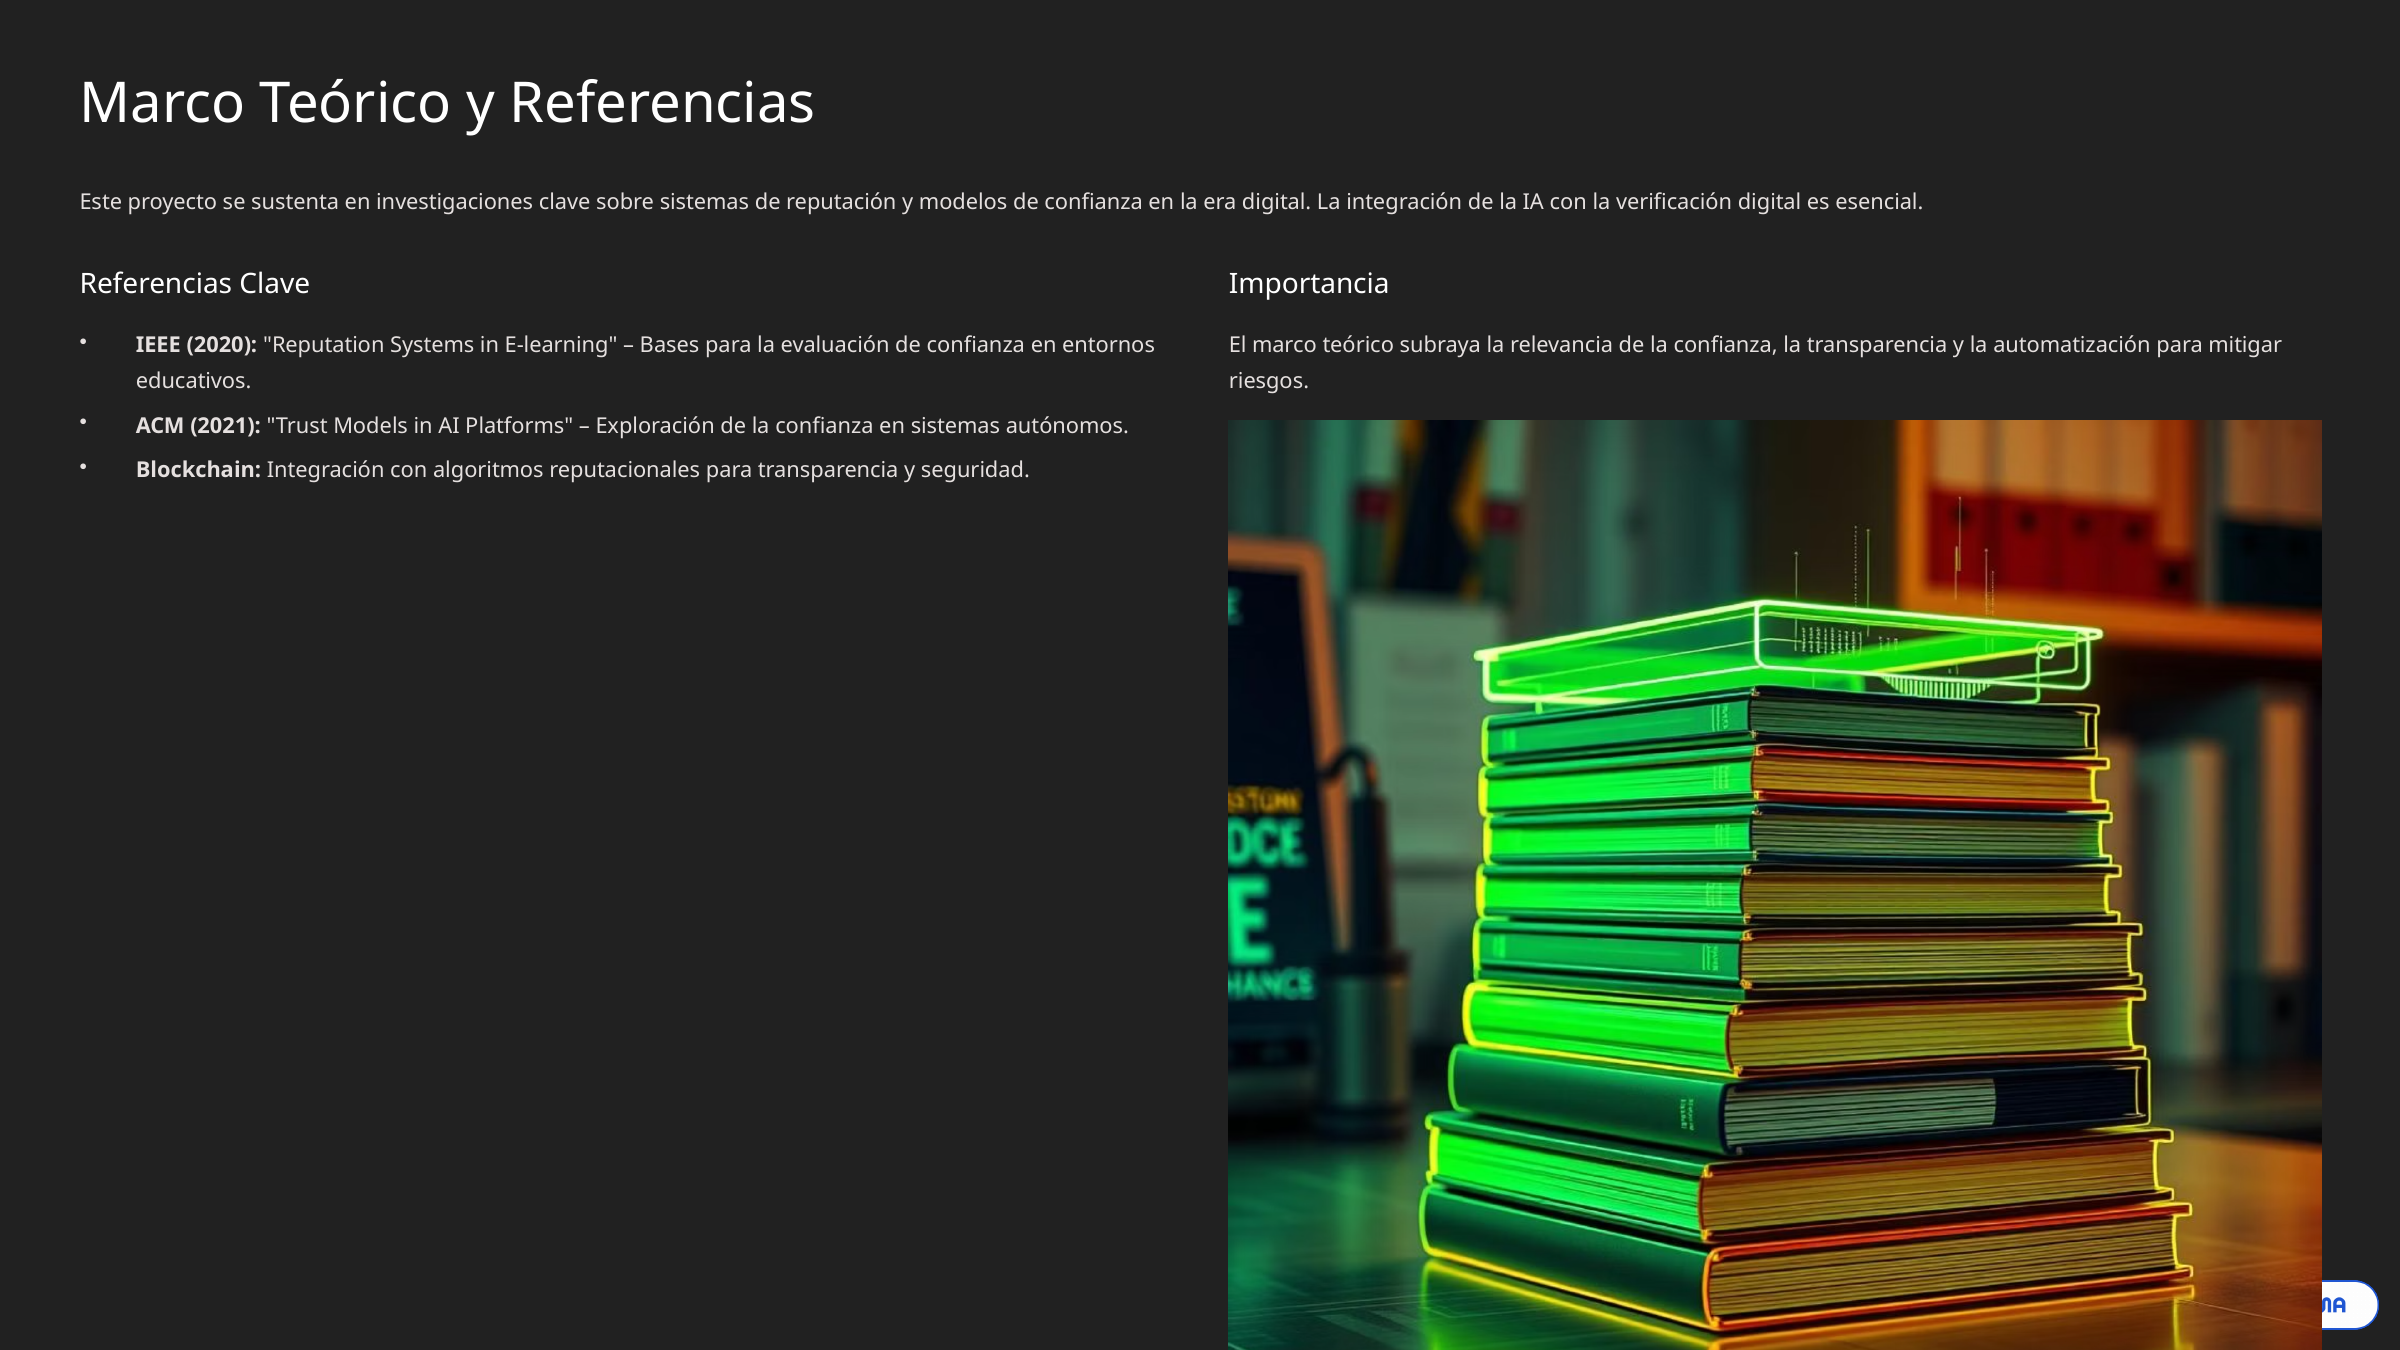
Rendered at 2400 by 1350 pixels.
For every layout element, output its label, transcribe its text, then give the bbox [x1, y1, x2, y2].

text_box IEEE (2020): "Reputation Systems in E-learning" – Bases para la evaluación de confianza en entornos educativos. [79, 321, 1173, 395]
text_box Referencias Clave [79, 263, 370, 299]
text_box Importancia [1228, 263, 1513, 299]
text_box Blockchain: Integración con algoritmos reputacionales para transparencia y seguridad. [79, 446, 1173, 484]
text_box ACM (2021): "Trust Models in AI Platforms" – Exploración de la confianza en sistemas autónomos. [79, 402, 1173, 439]
text_box El marco teórico subraya la relevancia de la confianza, la transparencia y la automatización para mitigar riesgos. [1228, 321, 2322, 395]
text_box Este proyecto se sustenta en investigaciones clave sobre sistemas de reputación y modelos de confianza en la era digital. La integración de la IA con la verificación digital es esencial. [79, 178, 2321, 216]
picture [1228, 419, 2389, 1350]
text_box Marco Teórico y Referencias [79, 62, 1000, 134]
